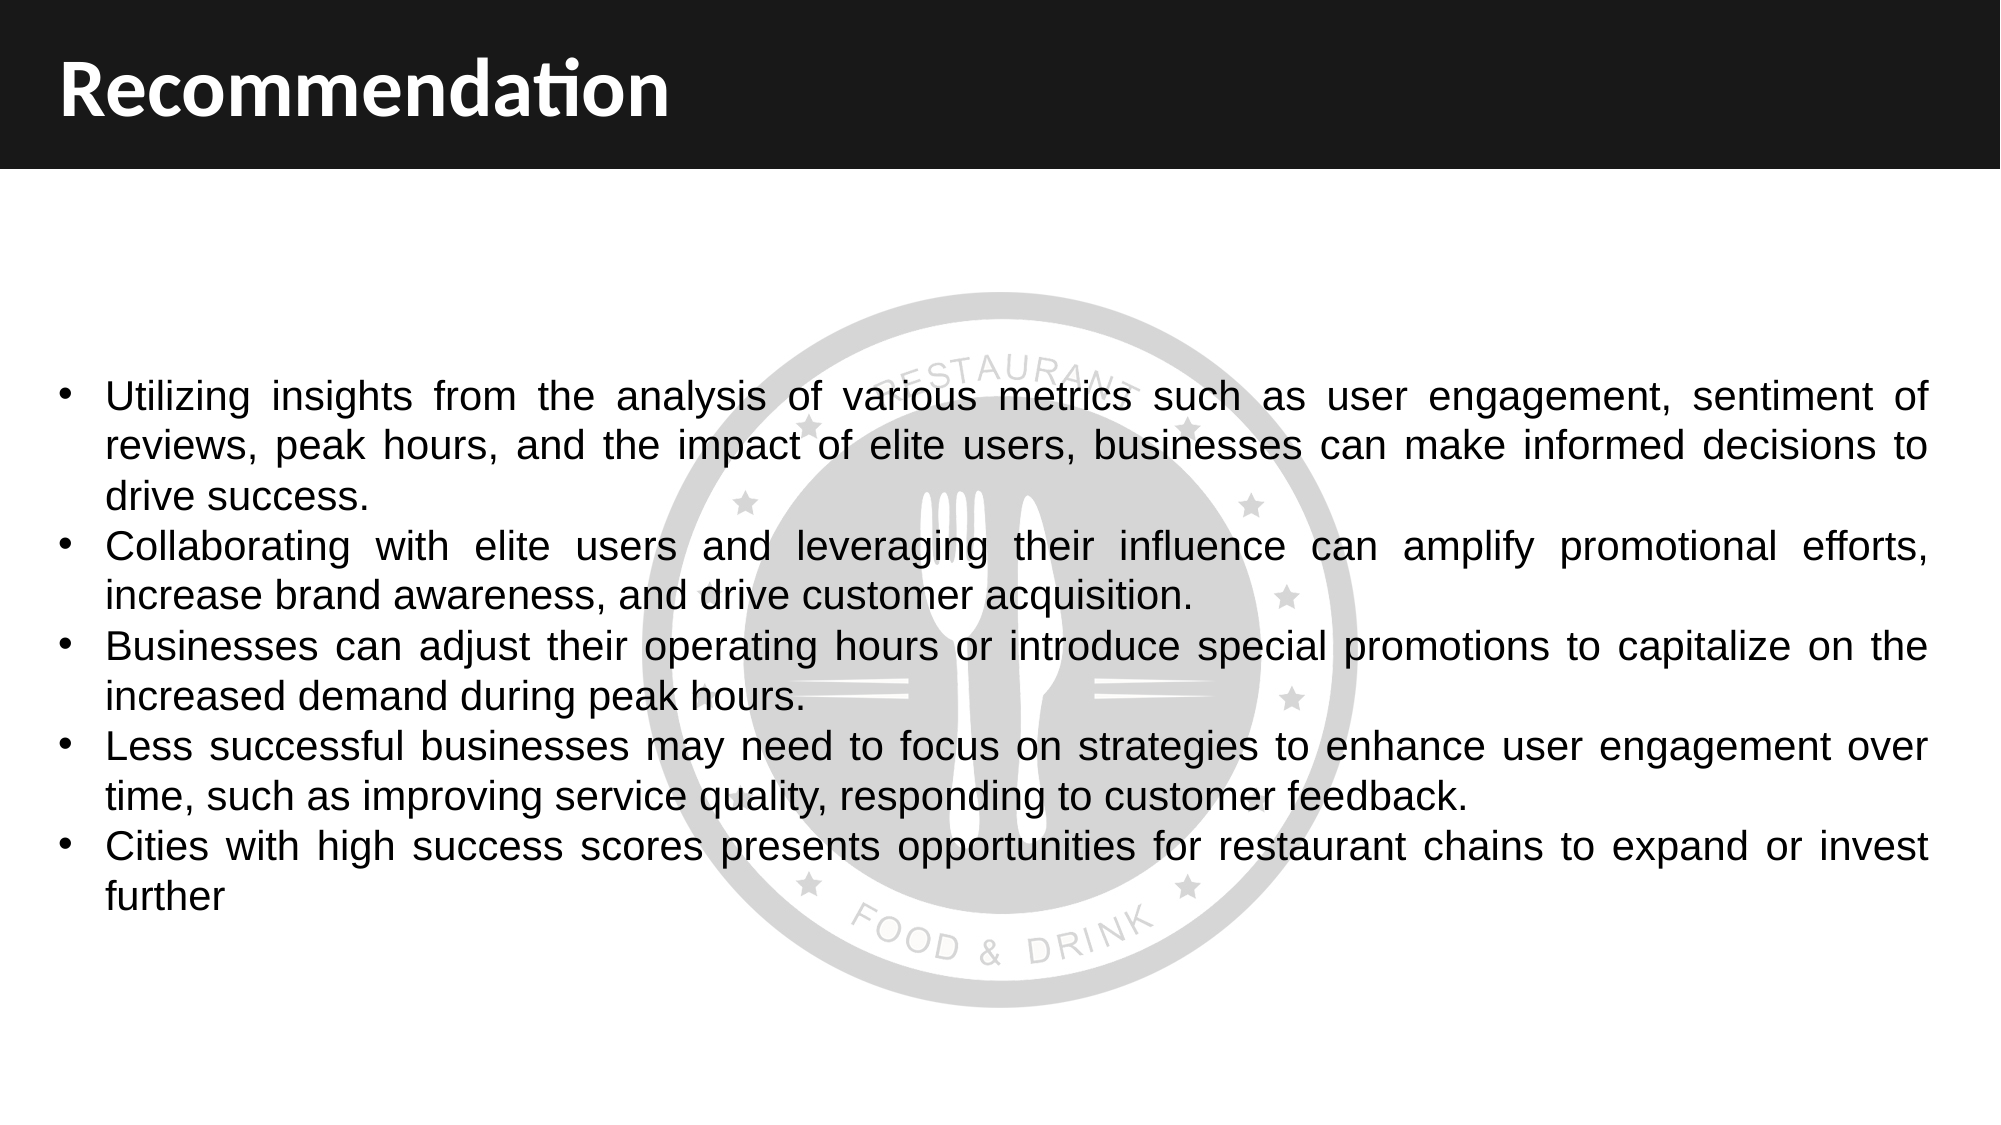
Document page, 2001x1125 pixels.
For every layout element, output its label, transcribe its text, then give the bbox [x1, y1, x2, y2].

list Utilizing insights from the analysis of various metrics such as user engagement, sentiment of reviews, peak hours, and the impact of elite users, businesses can make informed decisions to drive success. Collaborating with elite users and leveraging their influence can amplify promotional efforts, increase brand awareness, and drive customer acquisition. Businesses can adjust their operating hours or introduce special promotions to capitalize on the increased demand during peak hours. Less successful businesses may need to focus on strategies to enhance user engagement over time, such as improving service quality, responding to customer feedback. Cities with high success scores presents opportunities for restaurant chains to expand or invest further [43, 317, 1945, 970]
title Recommendation [43, 17, 1934, 149]
picture [0, 0, 2000, 1125]
